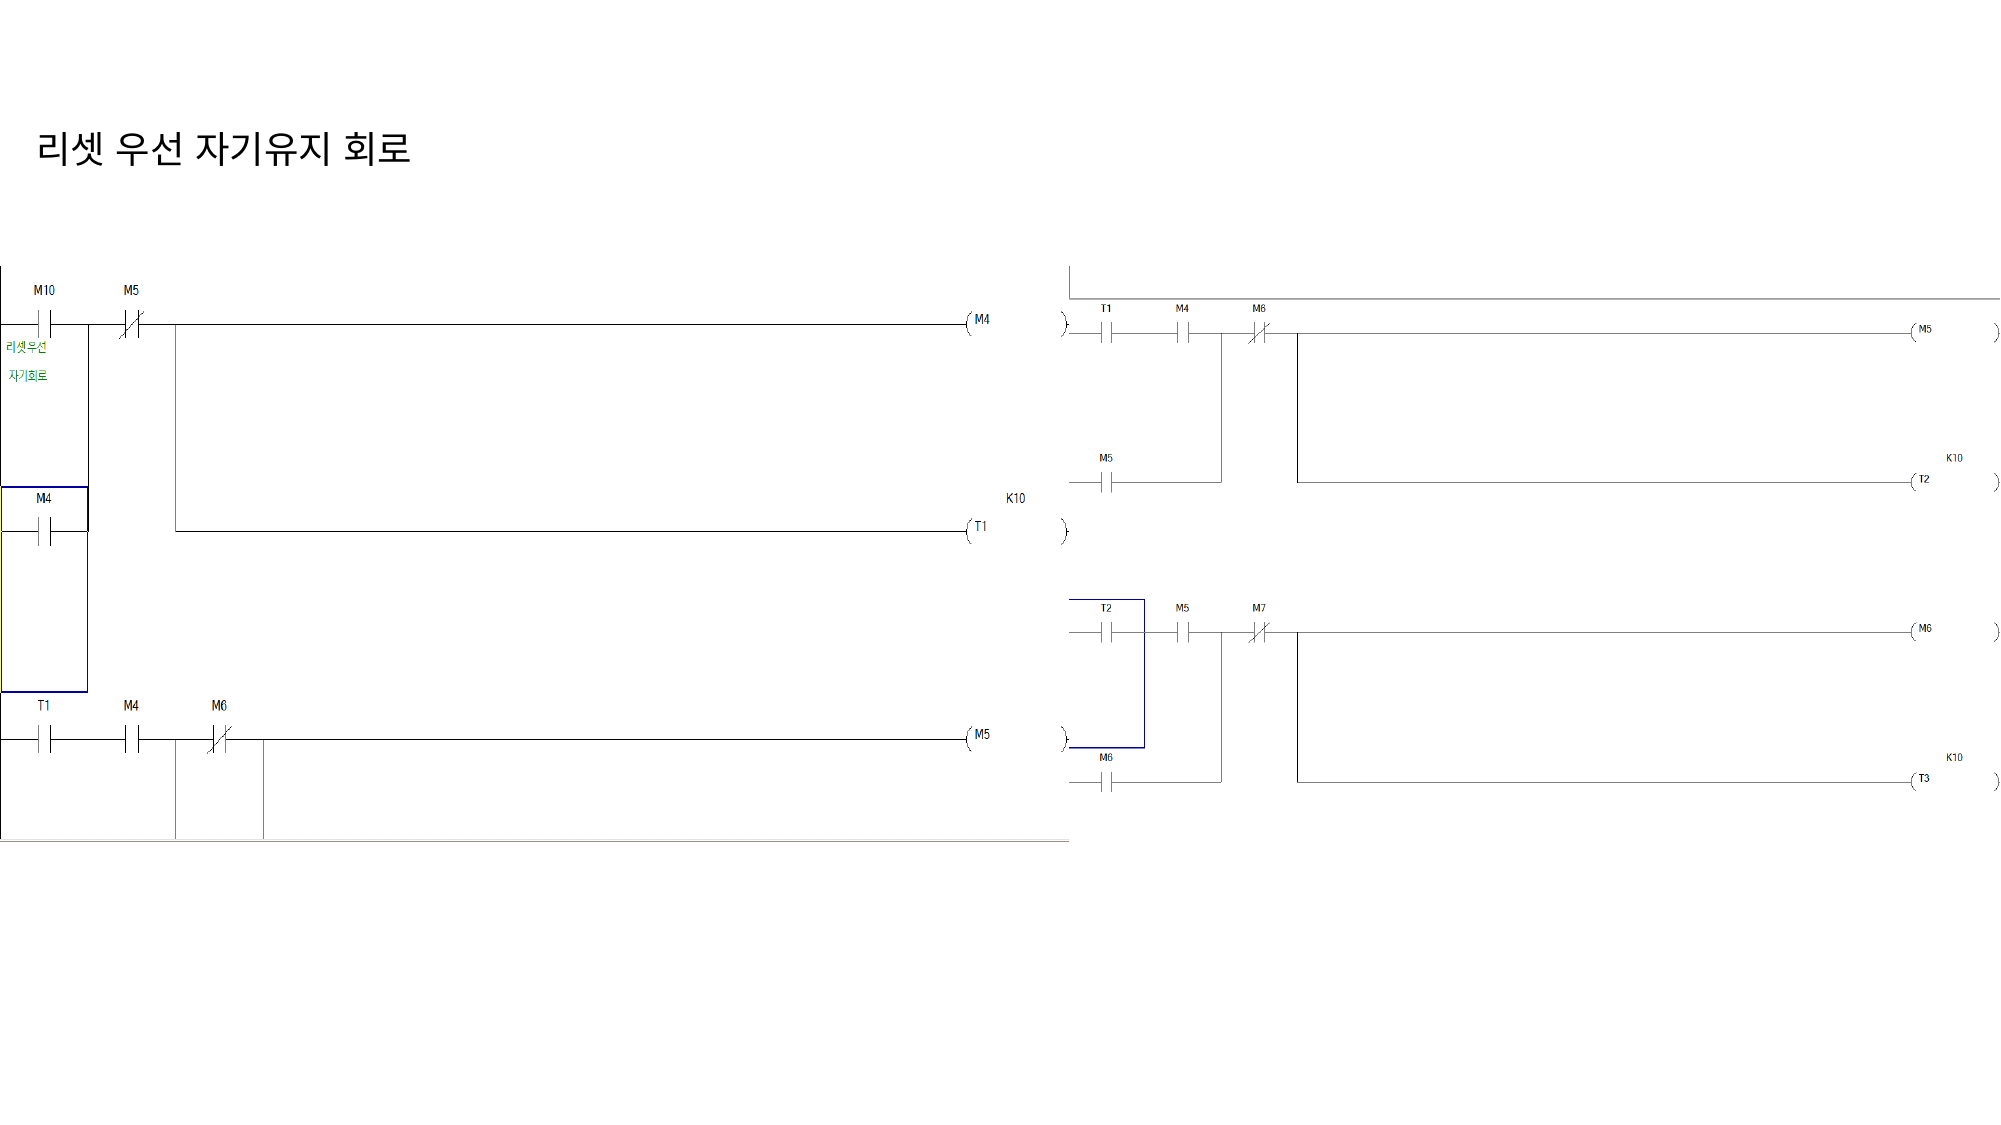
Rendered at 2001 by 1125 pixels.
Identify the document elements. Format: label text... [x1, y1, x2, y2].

picture [0, 266, 2000, 842]
text_box 리셋 우선 자기유지 회로 [21, 118, 428, 179]
